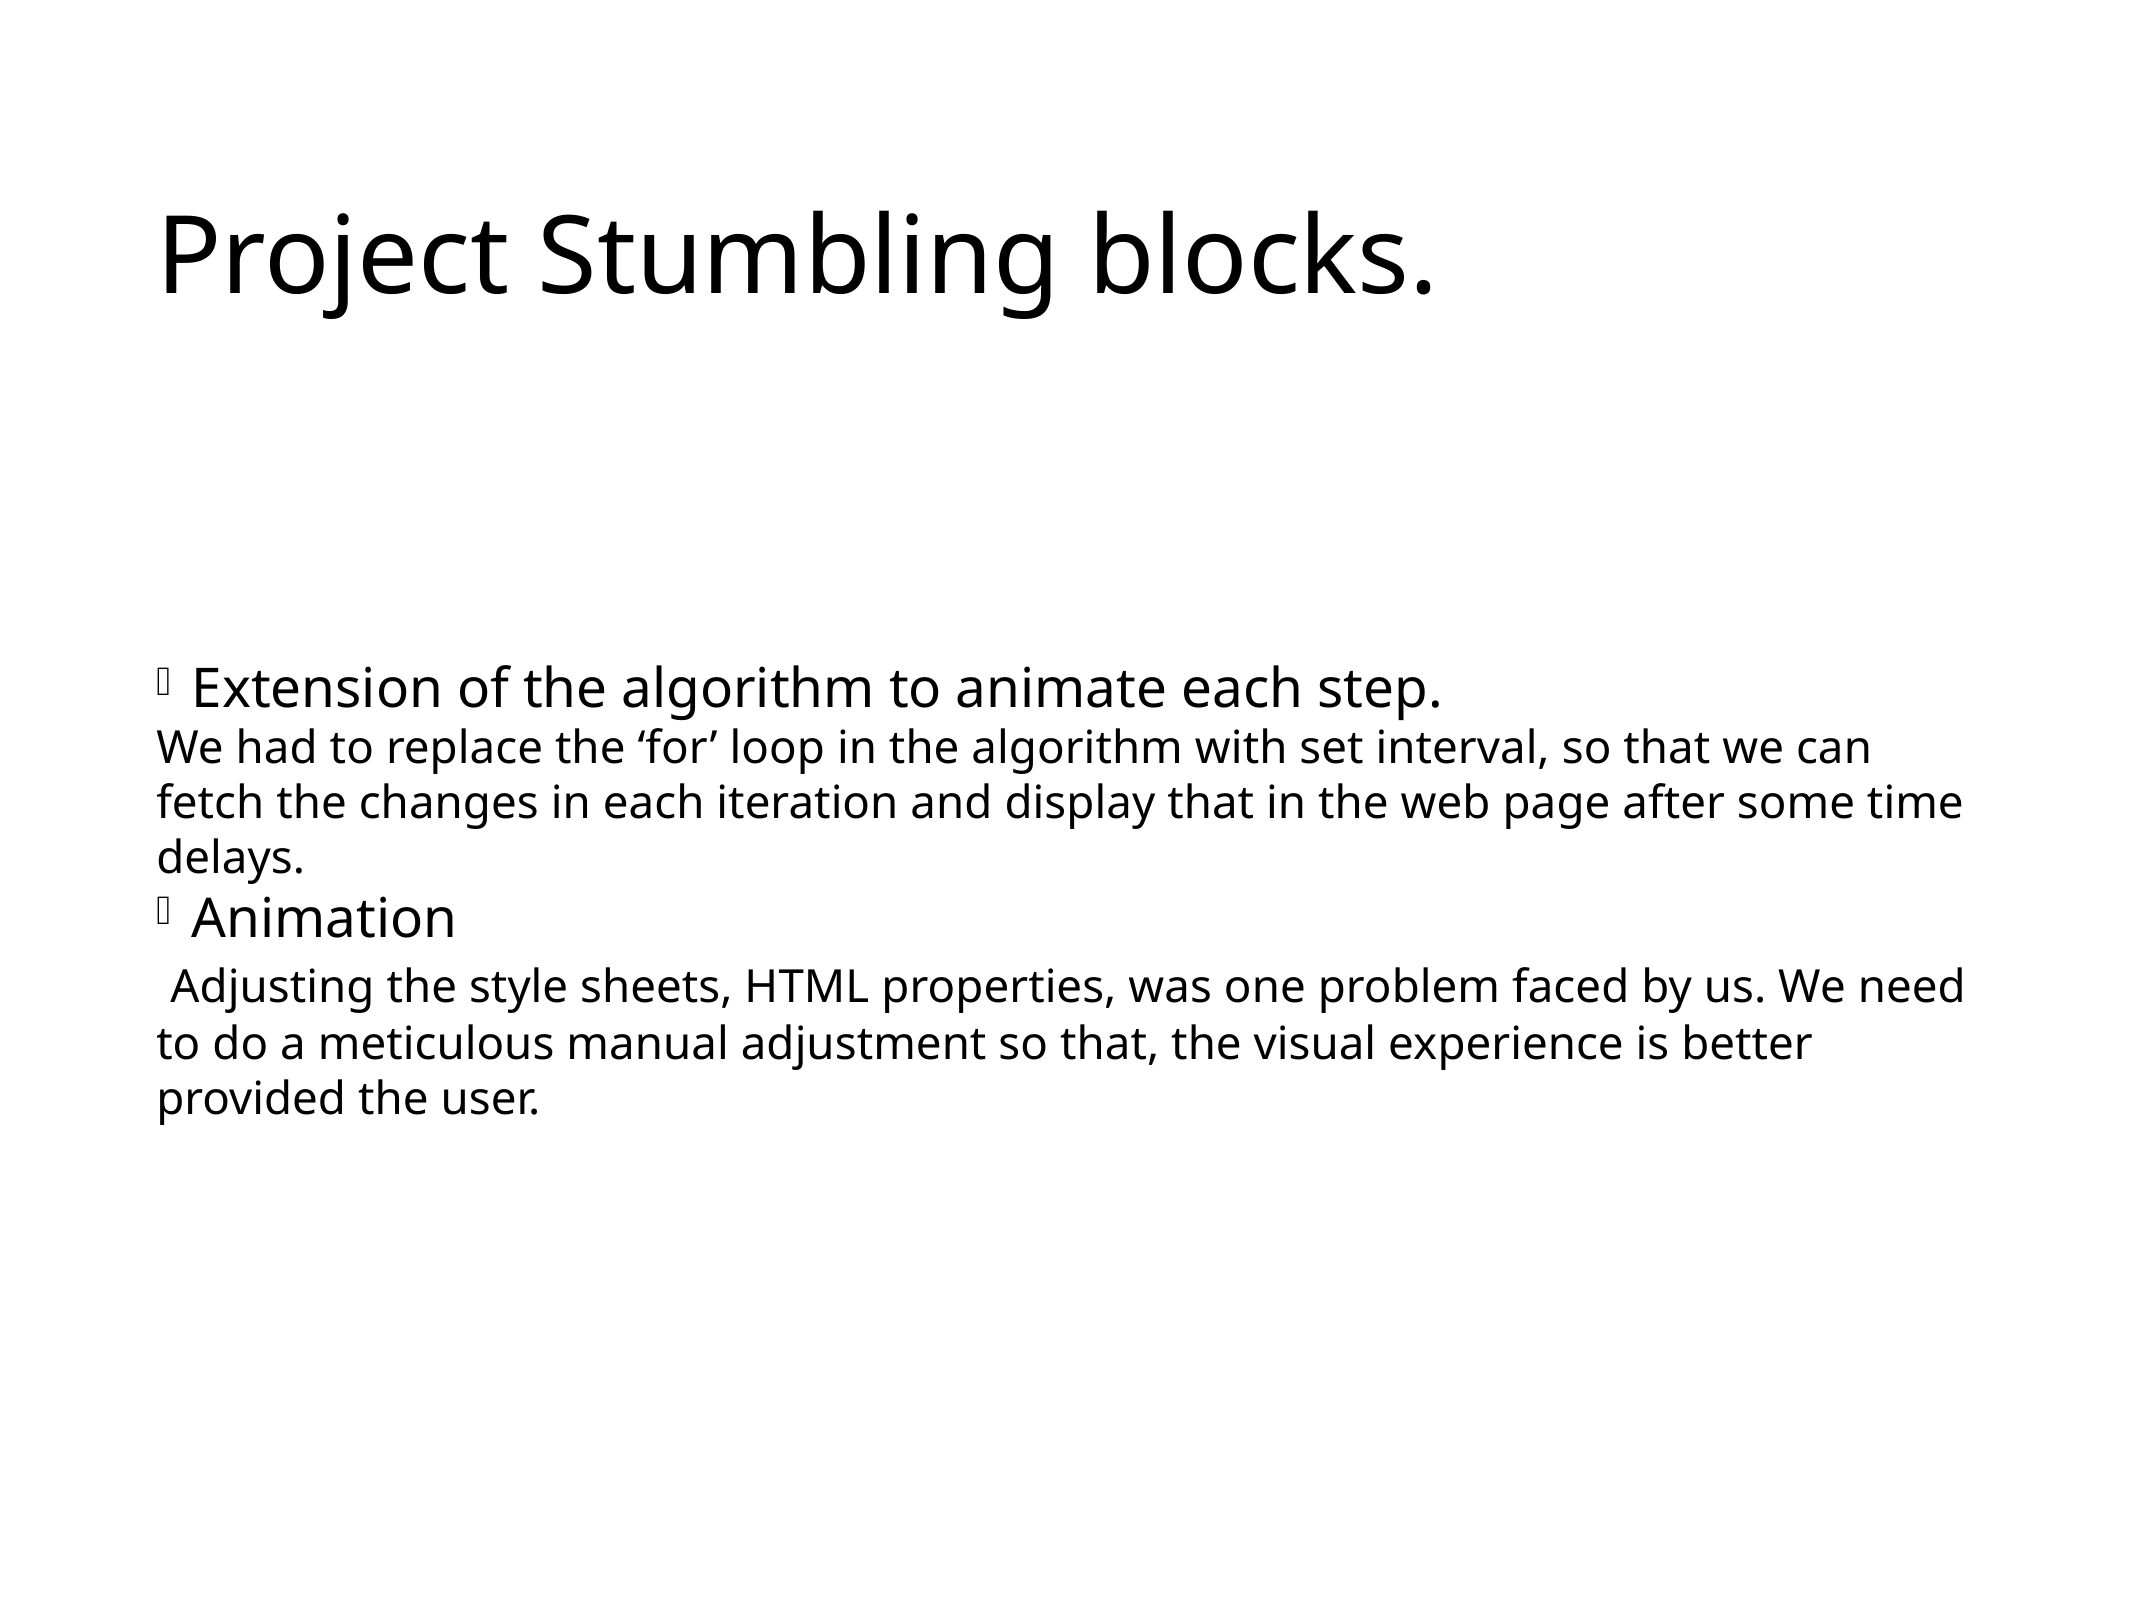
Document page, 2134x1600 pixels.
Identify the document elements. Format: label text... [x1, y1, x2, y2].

text_box Extension of the algorithm to animate each step. We had to replace the ‘for’ loop in the algorithm with set interval, so that we can fetch the changes in each iteration and display that in the web page after some time delays. Animation Adjusting the style sheets, HTML properties, was one problem faced by us. We need to do a meticulous manual adjustment so that, the visual experience is better provided the user. [156, 427, 1977, 1459]
text_box Project Stumbling blocks. [156, 72, 1977, 427]
